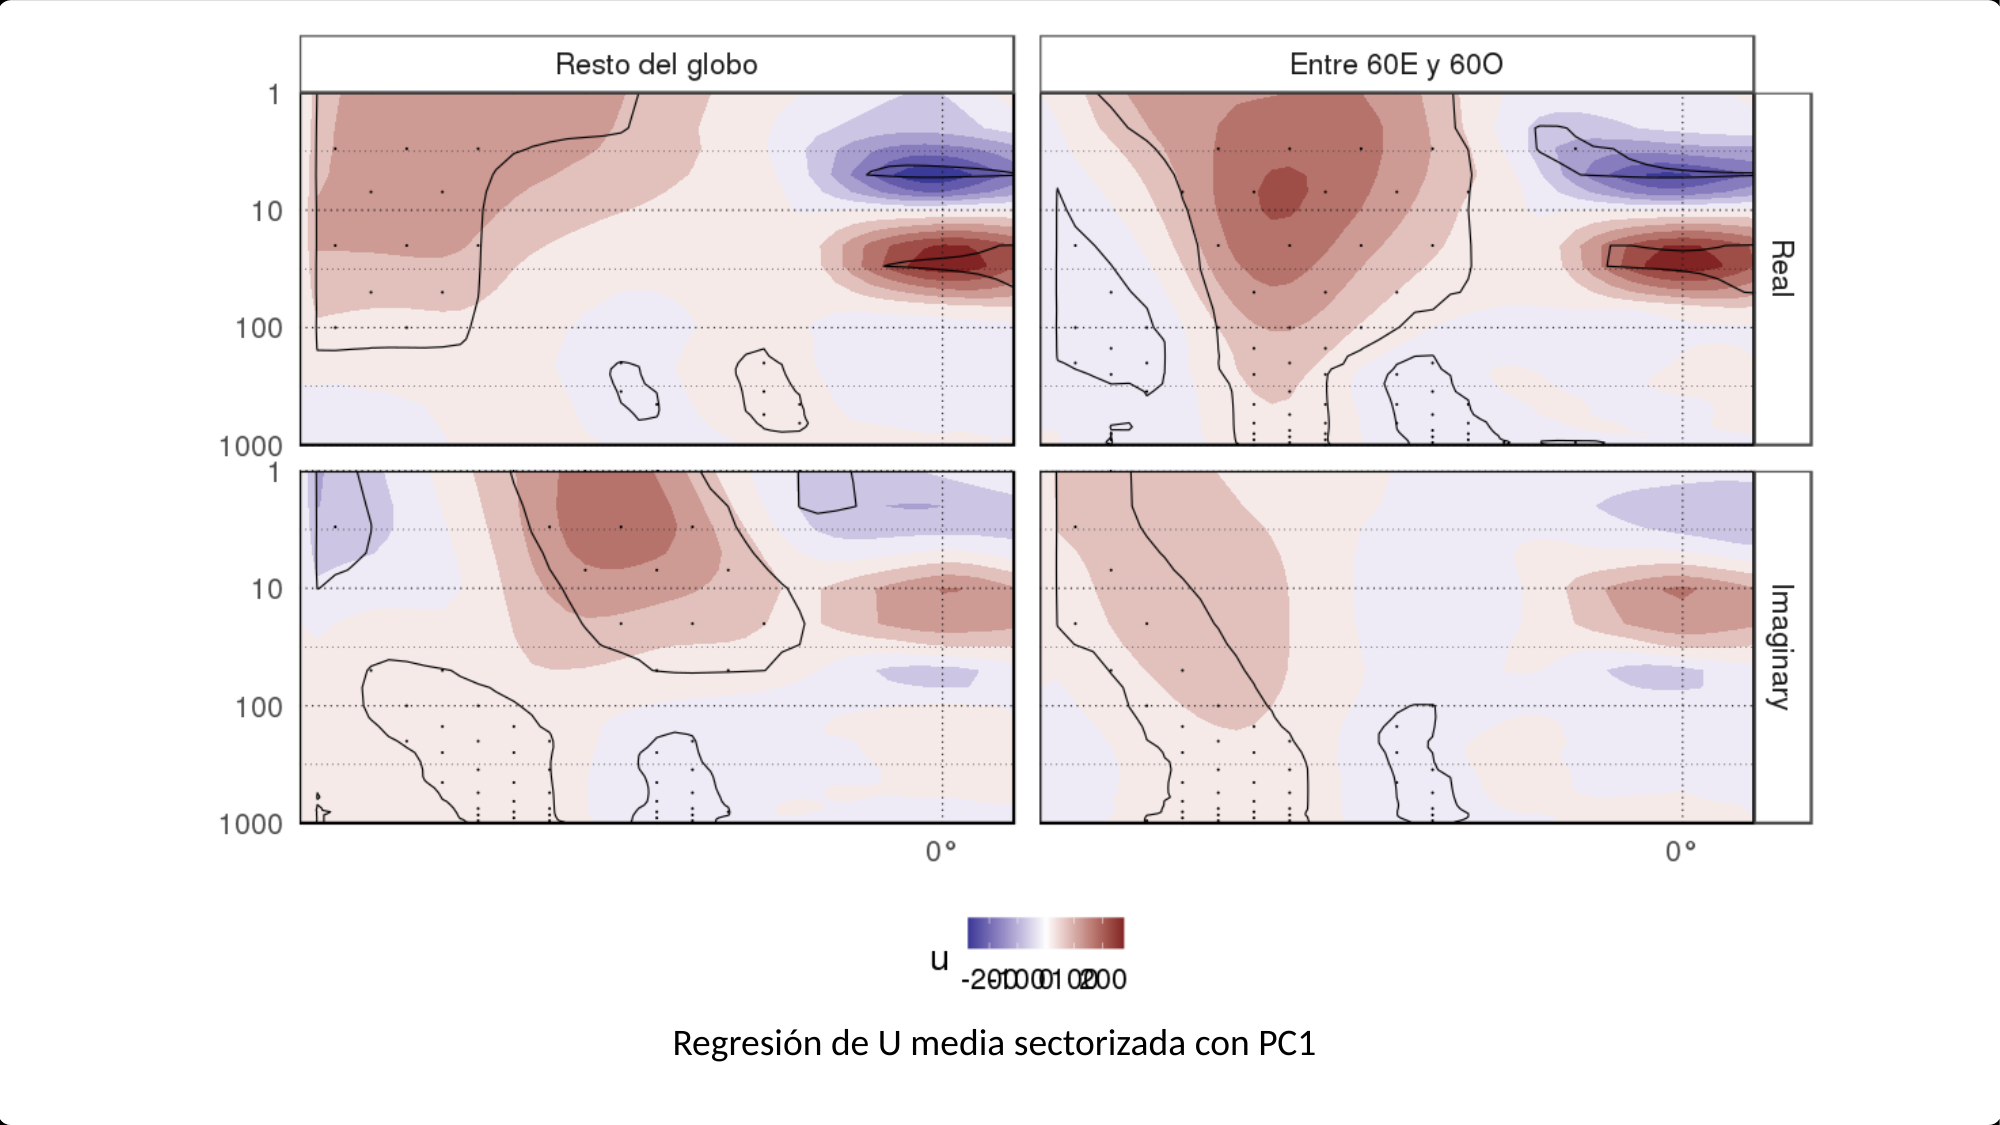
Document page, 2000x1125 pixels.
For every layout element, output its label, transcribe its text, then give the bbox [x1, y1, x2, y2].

text_box Regresión de U media sectorizada con PC1 [29, 1010, 1961, 1094]
picture [160, 20, 1827, 1011]
